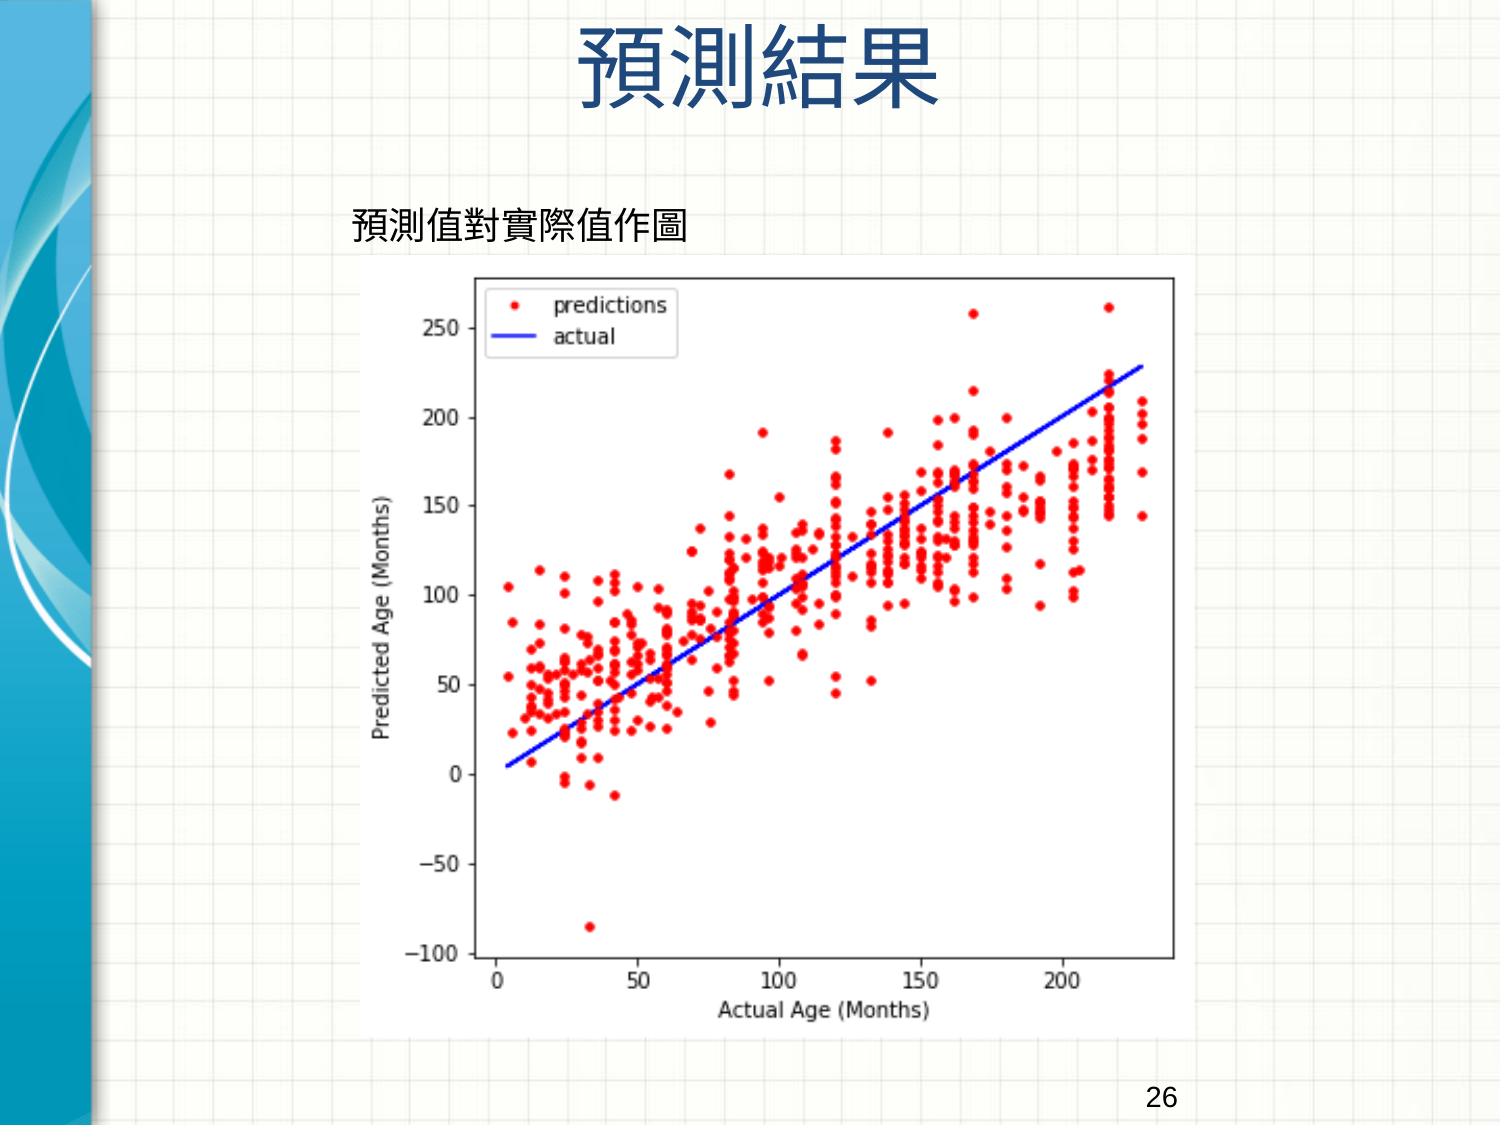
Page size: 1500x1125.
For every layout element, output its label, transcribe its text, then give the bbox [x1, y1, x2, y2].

text_box 預測結果 [53, 2, 1466, 180]
picture [0, 0, 1500, 1125]
text_box 預測值對實際值作圖 [336, 194, 1279, 255]
text_box 26 [1130, 1070, 1481, 1125]
